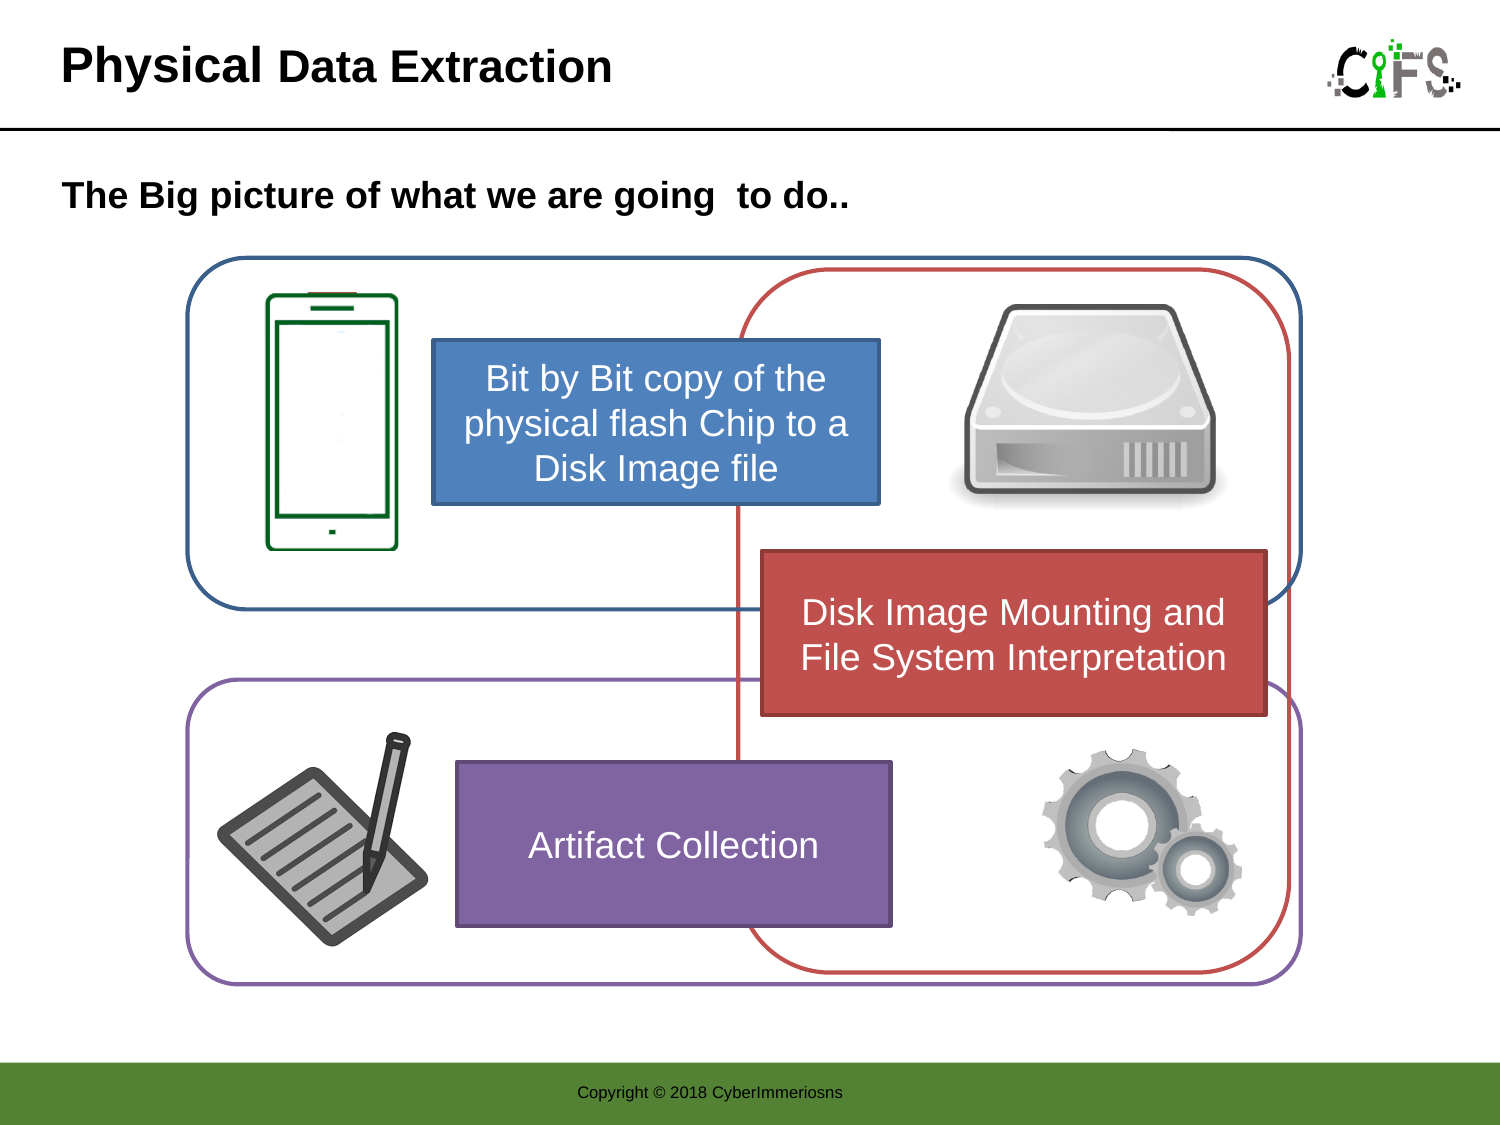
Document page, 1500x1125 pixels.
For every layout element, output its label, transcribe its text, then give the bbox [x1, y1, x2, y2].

picture [1383, 37, 1462, 100]
text_box [736, 587, 1292, 975]
text_box The Big picture of what we are going to do.. [46, 163, 1465, 224]
title Physical Data Extraction [60, 24, 1383, 102]
picture [210, 726, 434, 950]
text_box Bit by Bit copy of the physical flash Chip to a Disk Image file [431, 338, 881, 506]
text_box [185, 677, 1303, 987]
text_box Disk Image Mounting and File System Interpretation [760, 549, 1268, 717]
text_box [185, 255, 1303, 612]
picture [945, 304, 1231, 511]
picture [1042, 749, 1242, 917]
text_box Artifact Collection [455, 760, 893, 928]
picture [257, 292, 399, 551]
